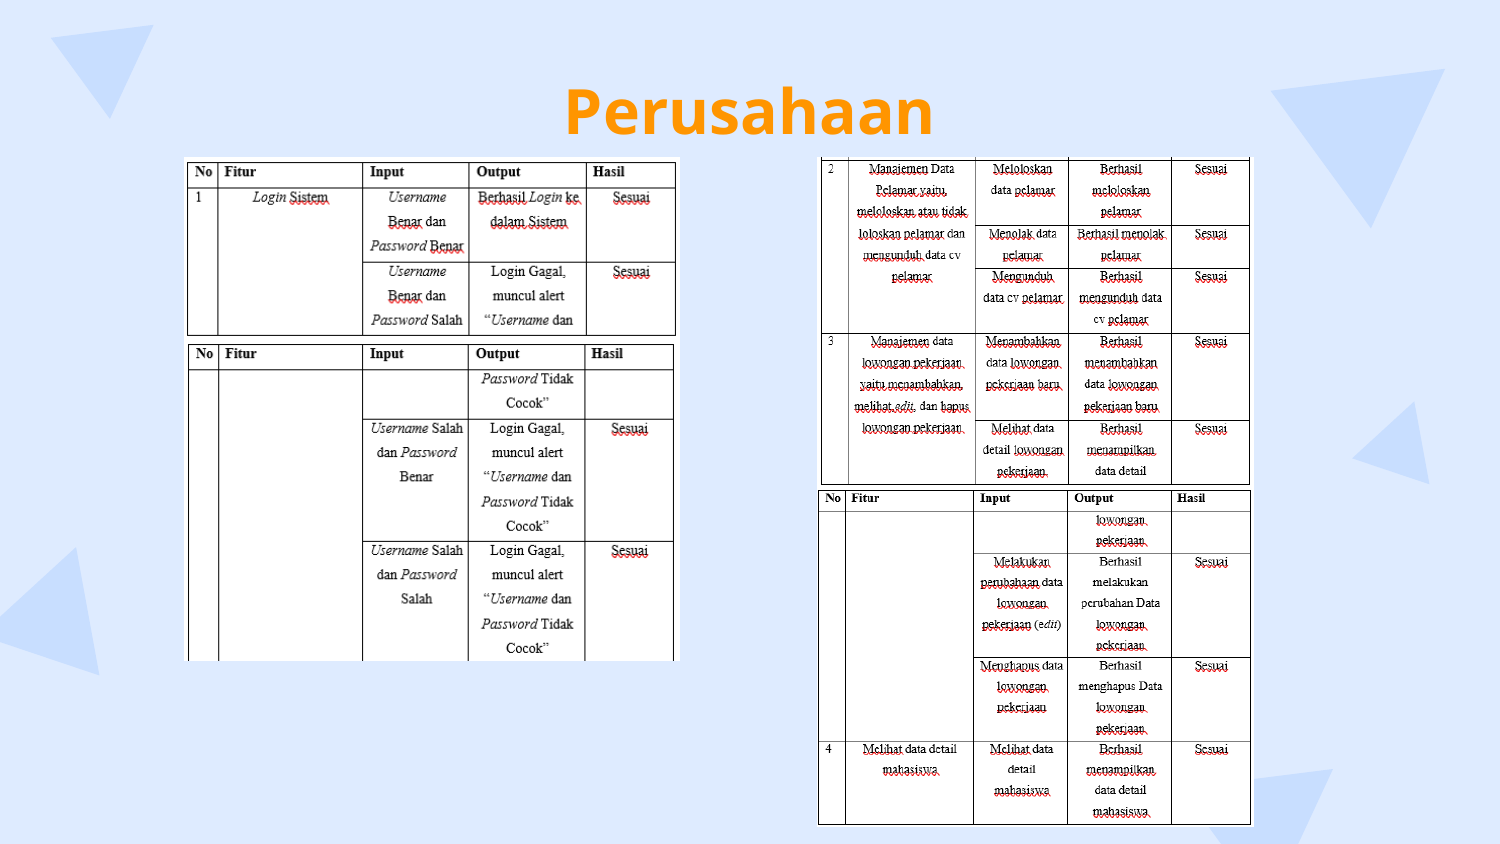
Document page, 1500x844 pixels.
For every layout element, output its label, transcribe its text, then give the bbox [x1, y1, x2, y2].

picture [183, 157, 681, 662]
title Perusahaan [116, 57, 1383, 150]
picture [817, 157, 1254, 827]
